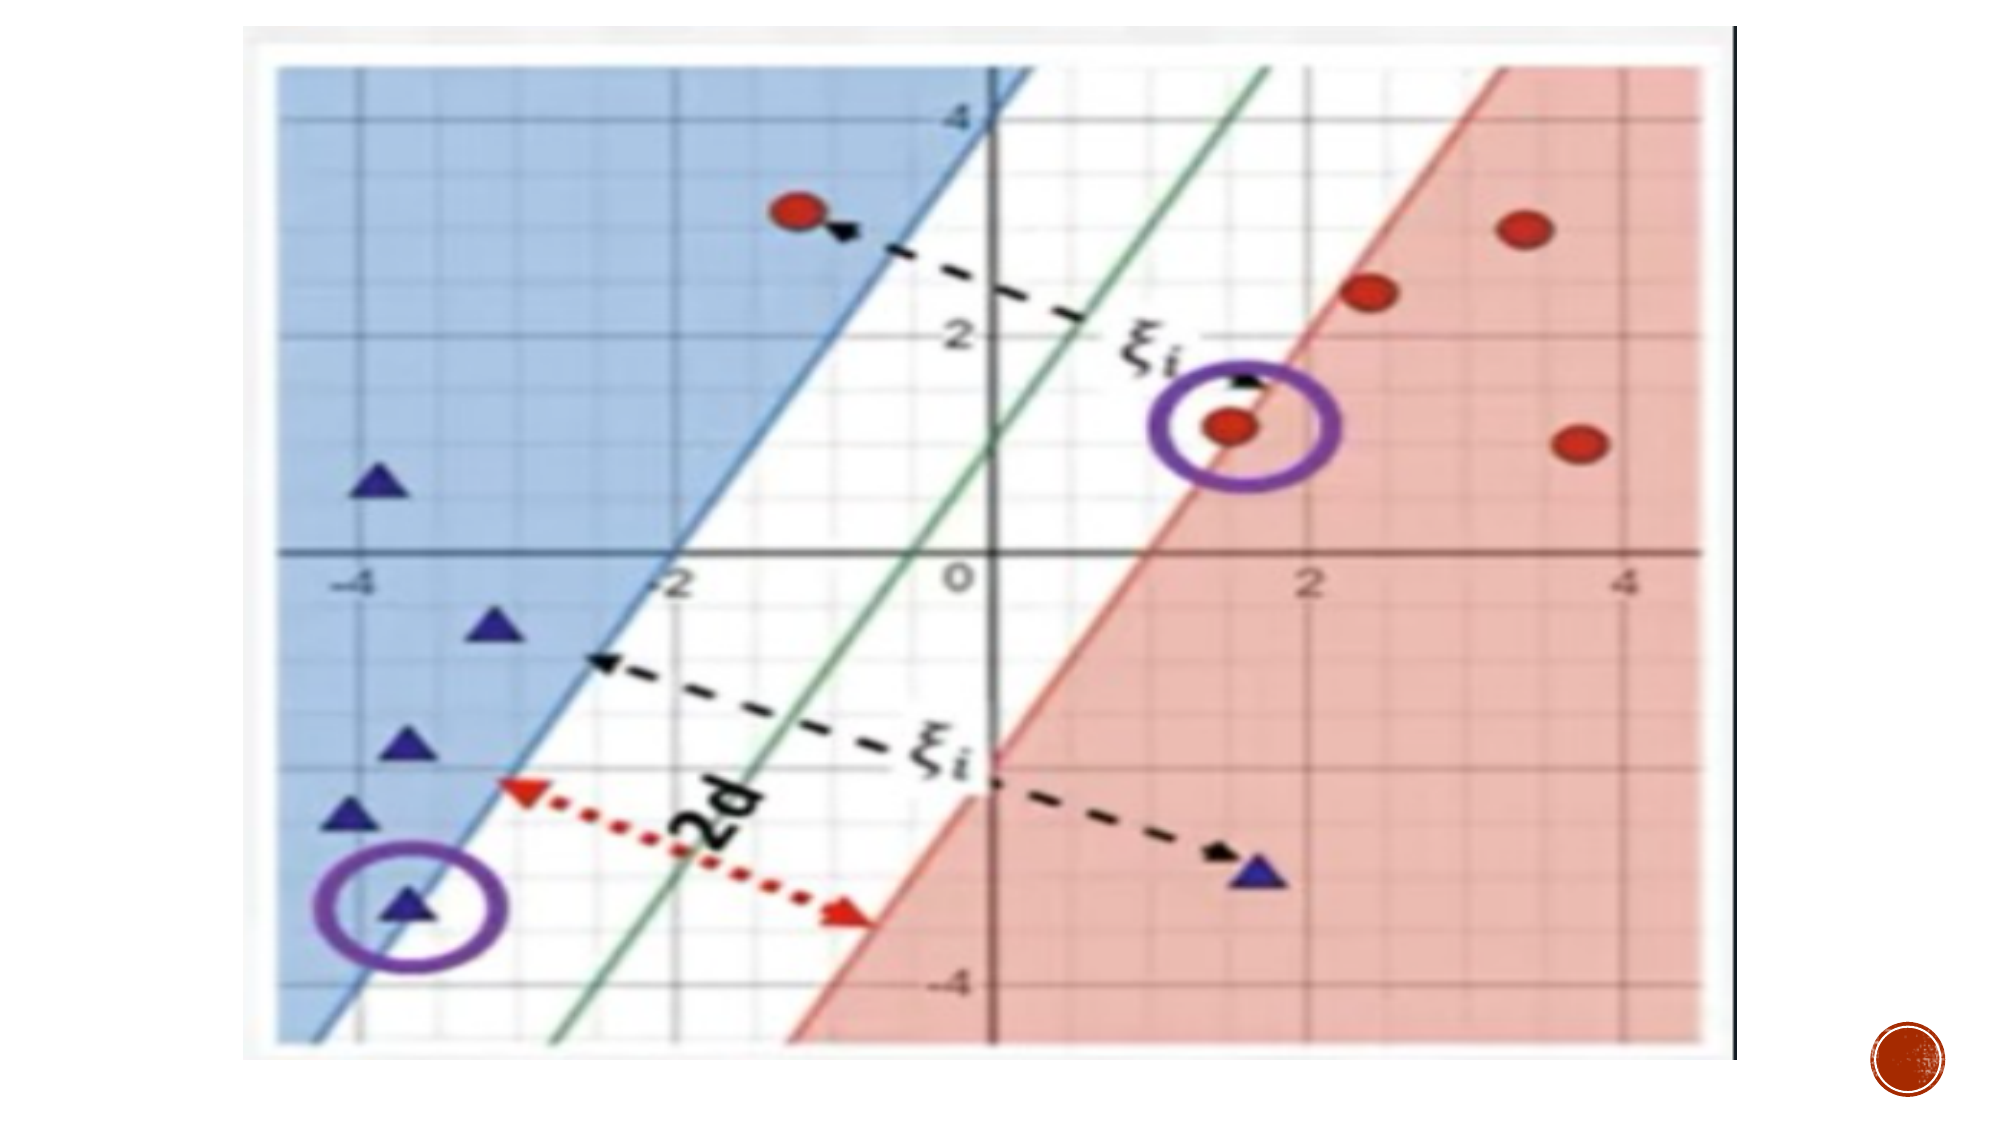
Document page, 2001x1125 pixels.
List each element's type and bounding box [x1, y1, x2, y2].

list [247, 30, 1734, 1057]
